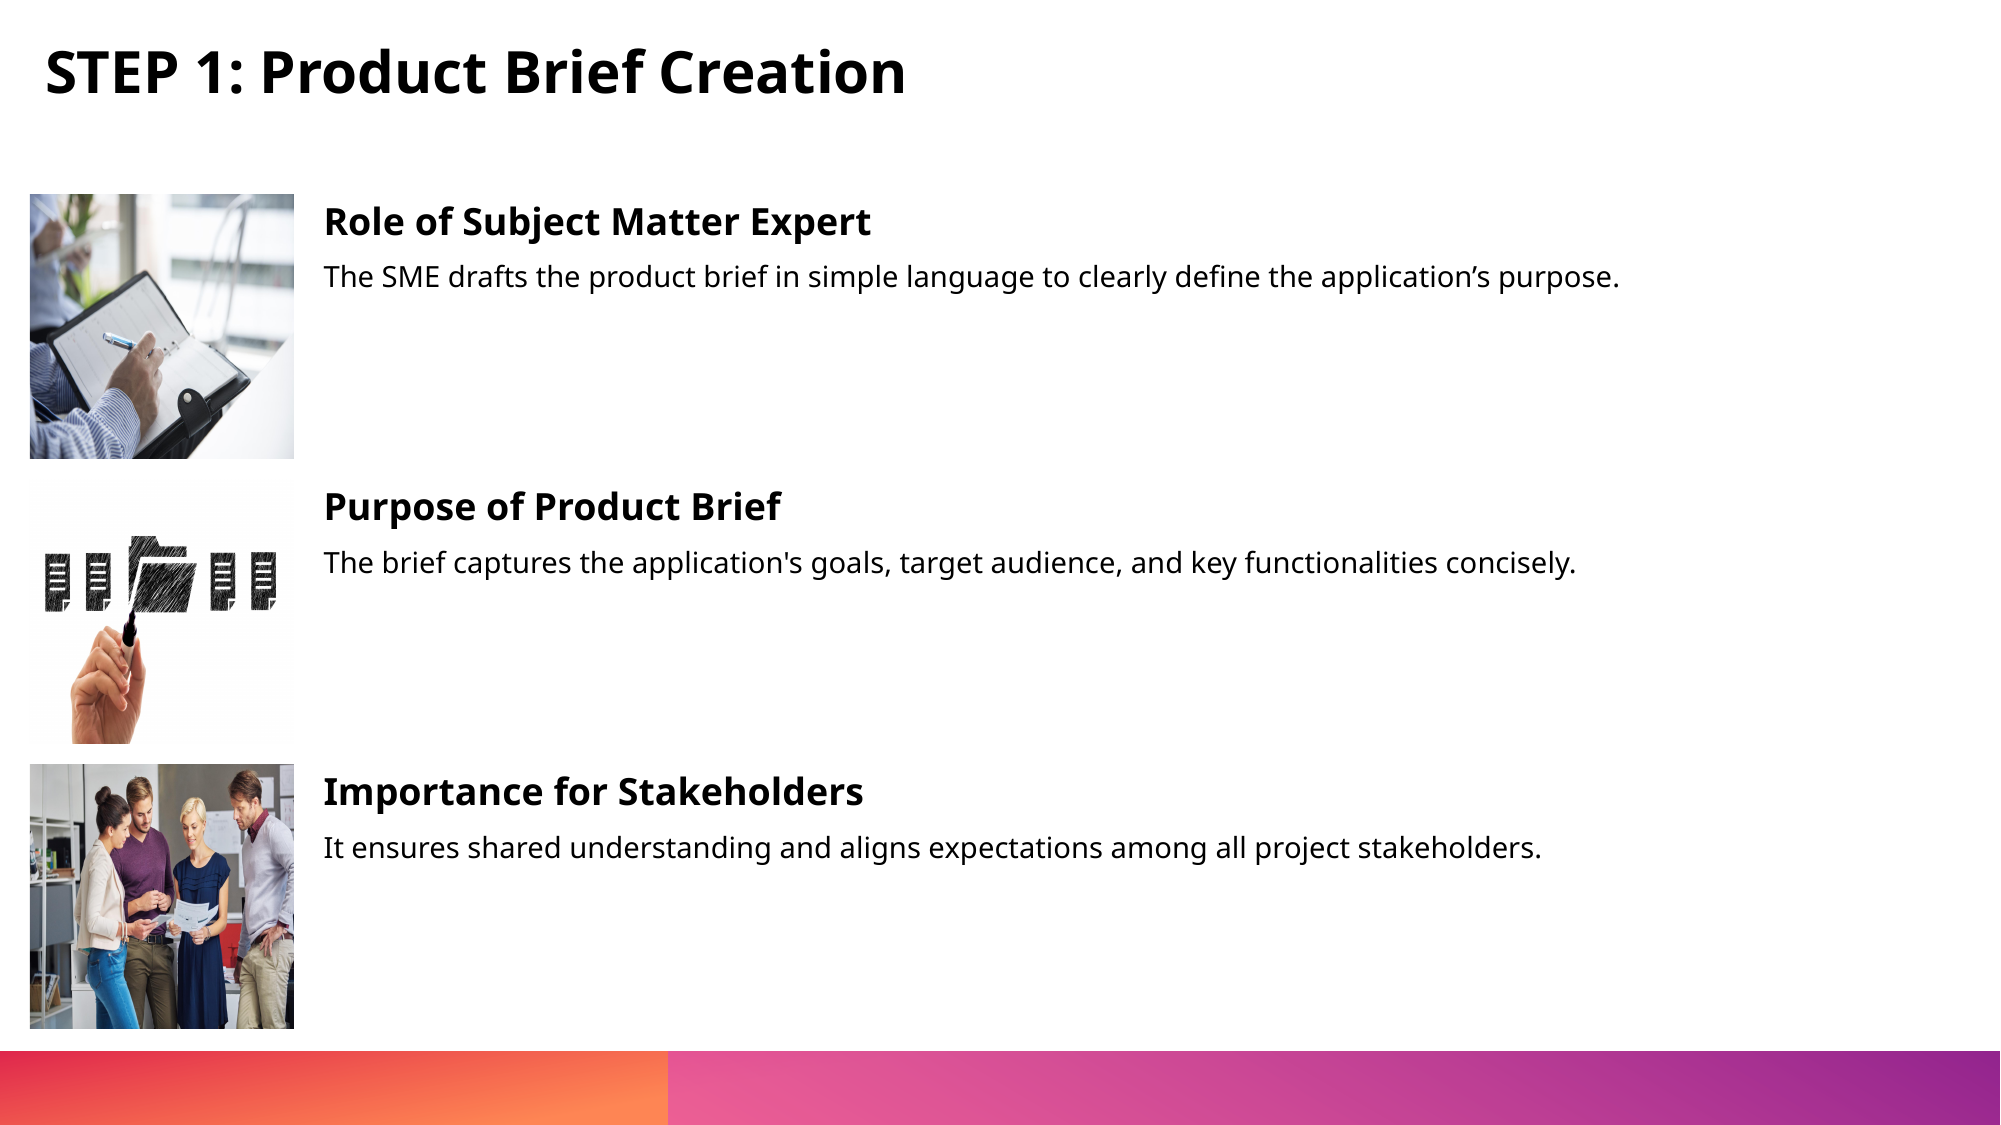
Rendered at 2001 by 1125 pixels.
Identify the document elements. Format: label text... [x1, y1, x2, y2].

title STEP 1: Product Brief Creation [30, 36, 1808, 191]
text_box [29, 193, 1808, 1029]
